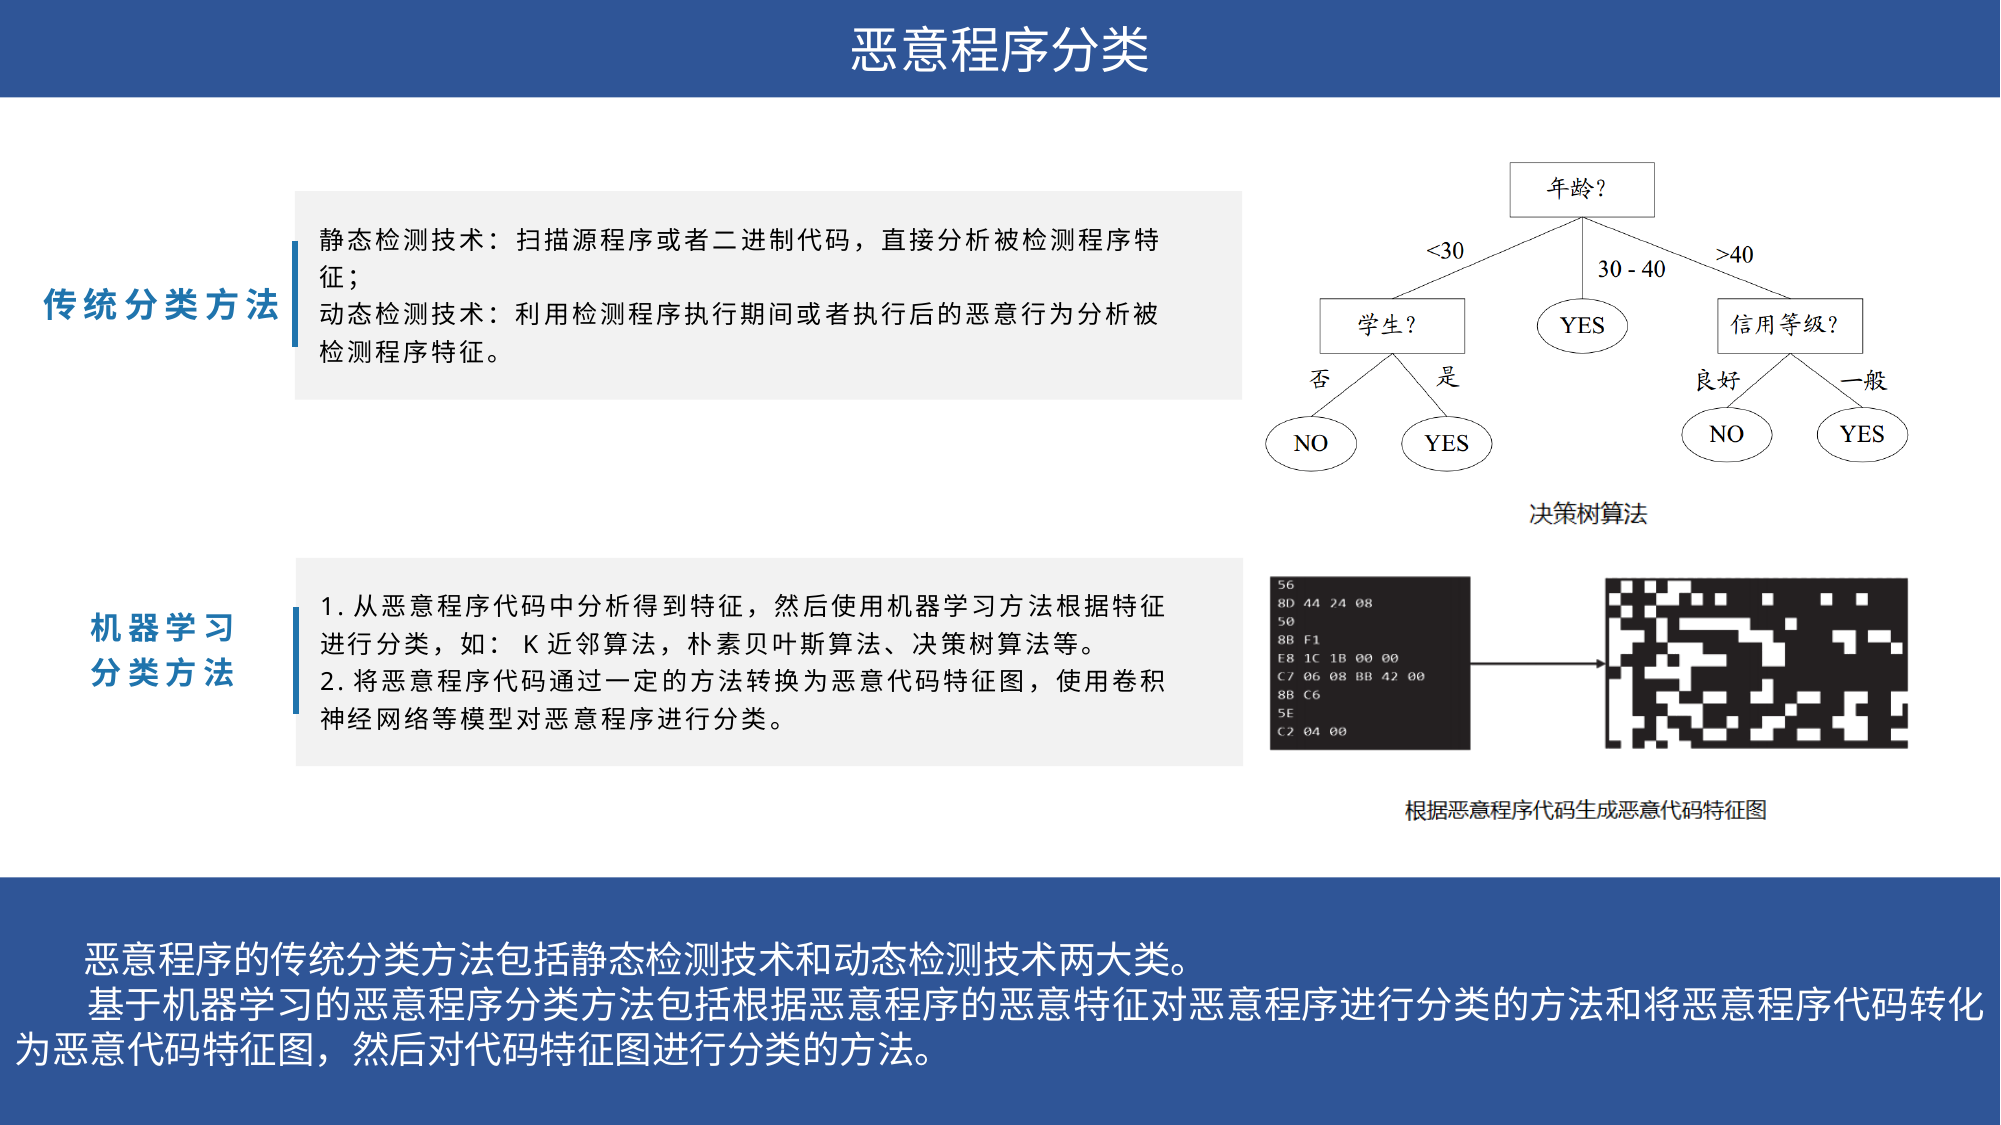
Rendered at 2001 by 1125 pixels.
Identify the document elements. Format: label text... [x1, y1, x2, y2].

text_box 传统分类方法 [28, 255, 292, 332]
text_box 静态检测技术：扫描源程序或者二进制代码，直接分析被检测程序特征； 动态检测技术：利用检测程序执行期间或者执行后的恶意行为分析被检测程序特征。 [304, 187, 1188, 396]
text_box 机器学习 分类方法 [29, 622, 293, 699]
text_box [295, 557, 1244, 767]
text_box [294, 190, 1243, 401]
picture [1525, 497, 1651, 529]
picture [1401, 797, 1771, 822]
picture [1262, 151, 1911, 476]
text_box 1.从恶意程序代码中分析得到特征，然后使用机器学习方法根据特征进行分类，如：K近邻算法，朴素贝叶斯算法、决策树算法等。 2.将恶意程序代码通过一定的方法转换为恶意代码特征图，使用卷积神经网络等模型对恶意程序进行分类。 [305, 553, 1189, 763]
picture [1264, 570, 1913, 754]
text_box 恶意程序分类 [0, 0, 2000, 98]
text_box 恶意程序的传统分类方法包括静态检测技术和动态检测技术两大类。 基于机器学习的恶意程序分类方法包括根据恶意程序的恶意特征对恶意程序进行分类的方法和将恶意程序代码转化为恶意代码特征图，然后对代码特征图进行分类的方法。 [0, 876, 2000, 1125]
